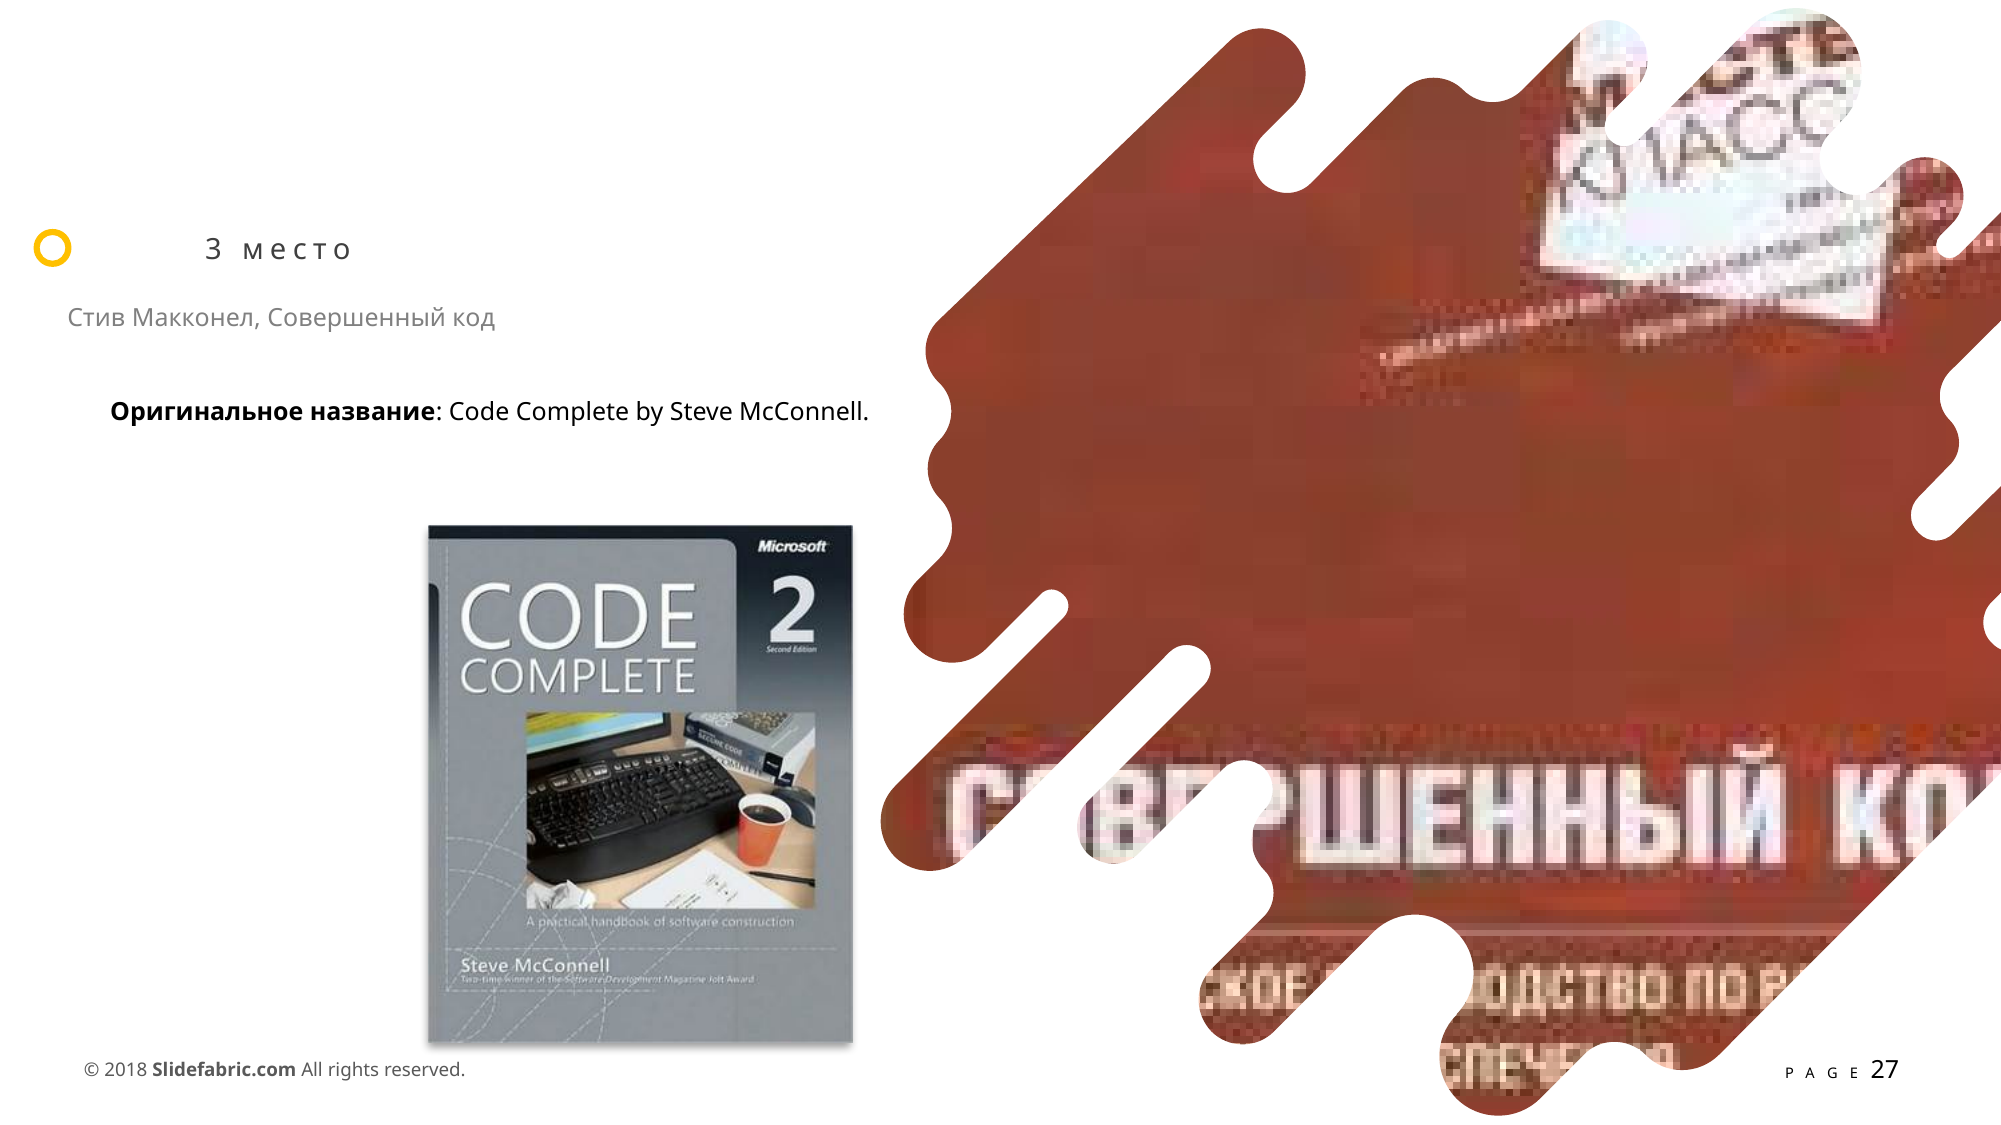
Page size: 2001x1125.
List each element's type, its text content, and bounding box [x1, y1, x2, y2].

text_box 3 место [190, 222, 366, 273]
picture [428, 525, 853, 1043]
text_box [33, 228, 72, 267]
text_box Оригинальное название: Code Complete by Steve McConnell. [95, 387, 880, 463]
text_box Стив Макконел, Совершенный код [52, 294, 784, 339]
picture [880, 8, 2000, 1116]
